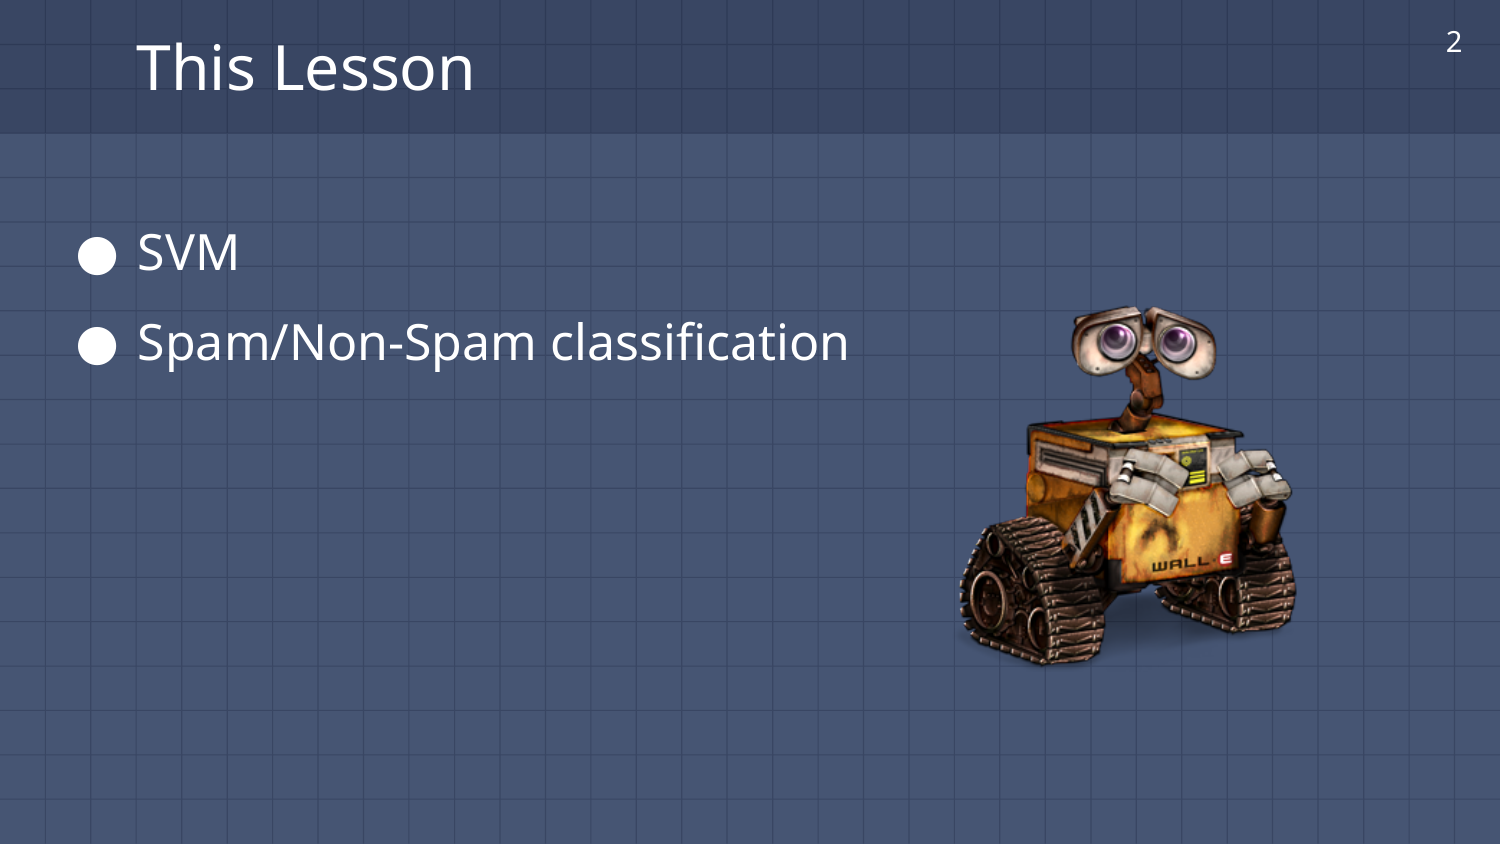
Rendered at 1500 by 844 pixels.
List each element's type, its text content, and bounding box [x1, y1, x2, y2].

picture [946, 304, 1314, 672]
slide_number ‹#› [1408, 0, 1500, 88]
list SVM Spam/Non-Spam classification [47, 175, 892, 490]
title This Lesson [121, 0, 1383, 118]
